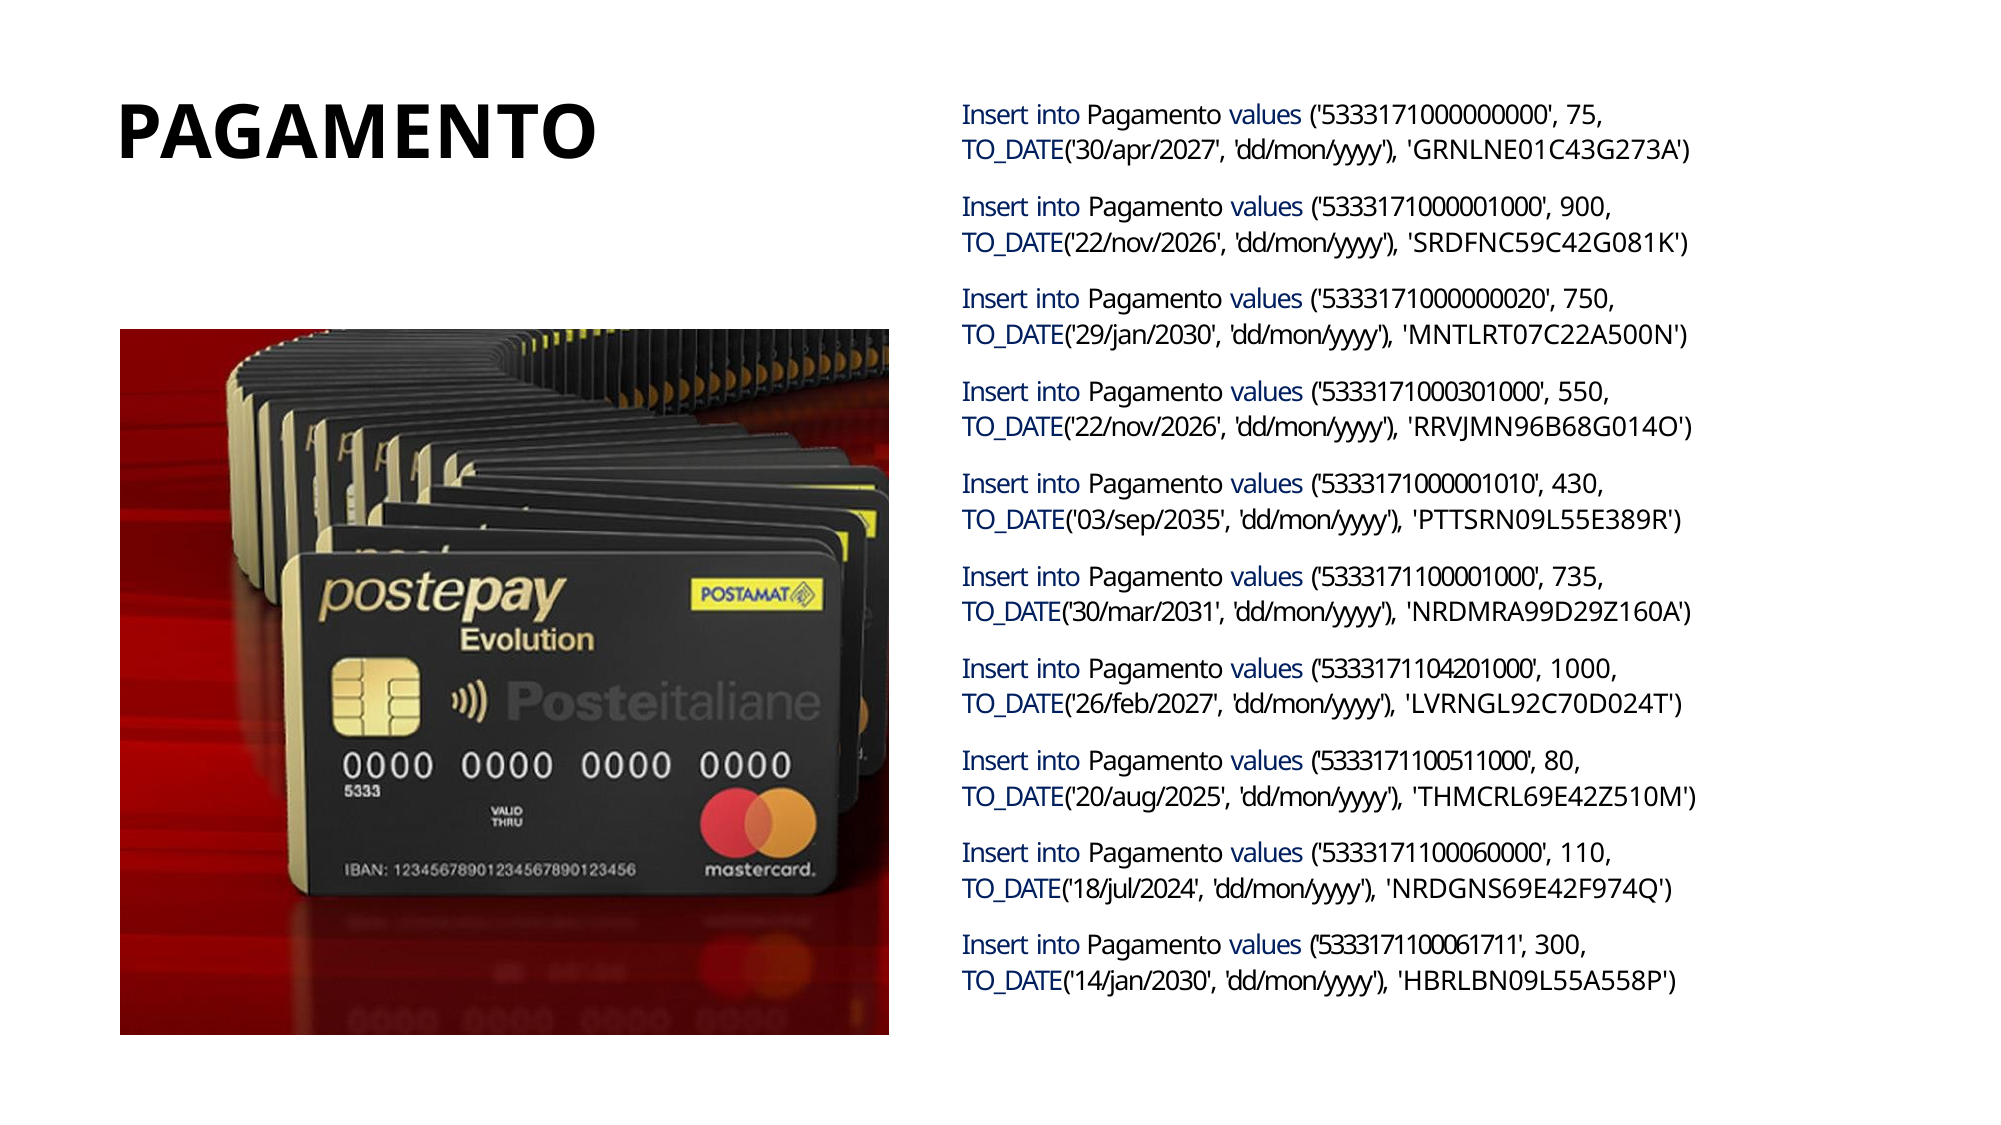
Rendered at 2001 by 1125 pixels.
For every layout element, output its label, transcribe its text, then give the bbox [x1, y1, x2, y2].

text_box Insert into Pagamento values ('5333171000000000', 75, TO_DATE('30/apr/2027', 'dd/mon/yyyy'), 'GRNLNE01C43G273A') Insert into Pagamento values ('5333171000001000', 900, TO_DATE('22/nov/2026', 'dd/mon/yyyy'), 'SRDFNC59C42G081K') Insert into Pagamento values ('5333171000000020', 750, TO_DATE('29/jan/2030', 'dd/mon/yyyy'), 'MNTLRT07C22A500N') Insert into Pagamento values ('5333171000301000', 550, TO_DATE('22/nov/2026', 'dd/mon/yyyy'), 'RRVJMN96B68G014O') Insert into Pagamento values ('5333171000001010', 430, TO_DATE('03/sep/2035', 'dd/mon/yyyy'), 'PTTSRN09L55E389R') Insert into Pagamento values ('5333171100001000', 735, TO_DATE('30/mar/2031', 'dd/mon/yyyy'), 'NRDMRA99D29Z160A') Insert into Pagamento values ('5333171104201000', 1000, TO_DATE('26/feb/2027', 'dd/mon/yyyy'), 'LVRNGL92C70D024T') Insert into Pagamento values ('5333171100511000', 80, TO_DATE('20/aug/2025', 'dd/mon/yyyy'), 'THMCRL69E42Z510M') Insert into Pagamento values ('5333171100060000', 110, TO_DATE('18/jul/2024', 'dd/mon/yyyy'), 'NRDGNS69E42F974Q') Insert into Pagamento values ('5333171100061711', 300, TO_DATE('14/jan/2030', 'dd/mon/yyyy'), 'HBRLBN09L55A558P') [959, 91, 1795, 997]
title PAGAMENTO [113, 81, 615, 272]
picture [119, 329, 889, 1036]
